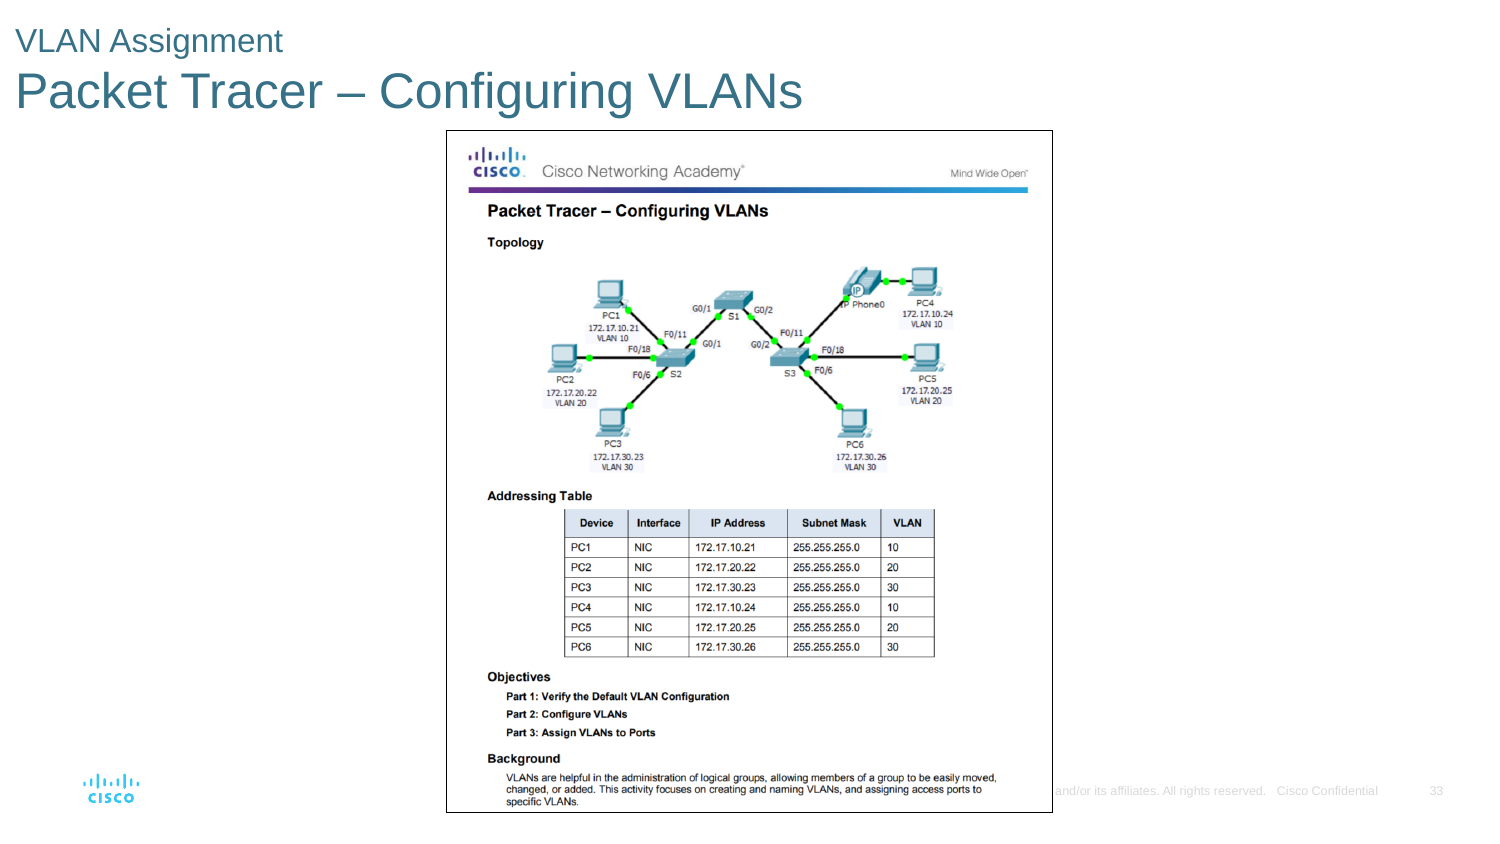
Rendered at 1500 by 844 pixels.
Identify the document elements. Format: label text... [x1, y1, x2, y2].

title VLAN Assignment Packet Tracer – Configuring VLANs [0, 6, 1500, 131]
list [446, 130, 1053, 813]
